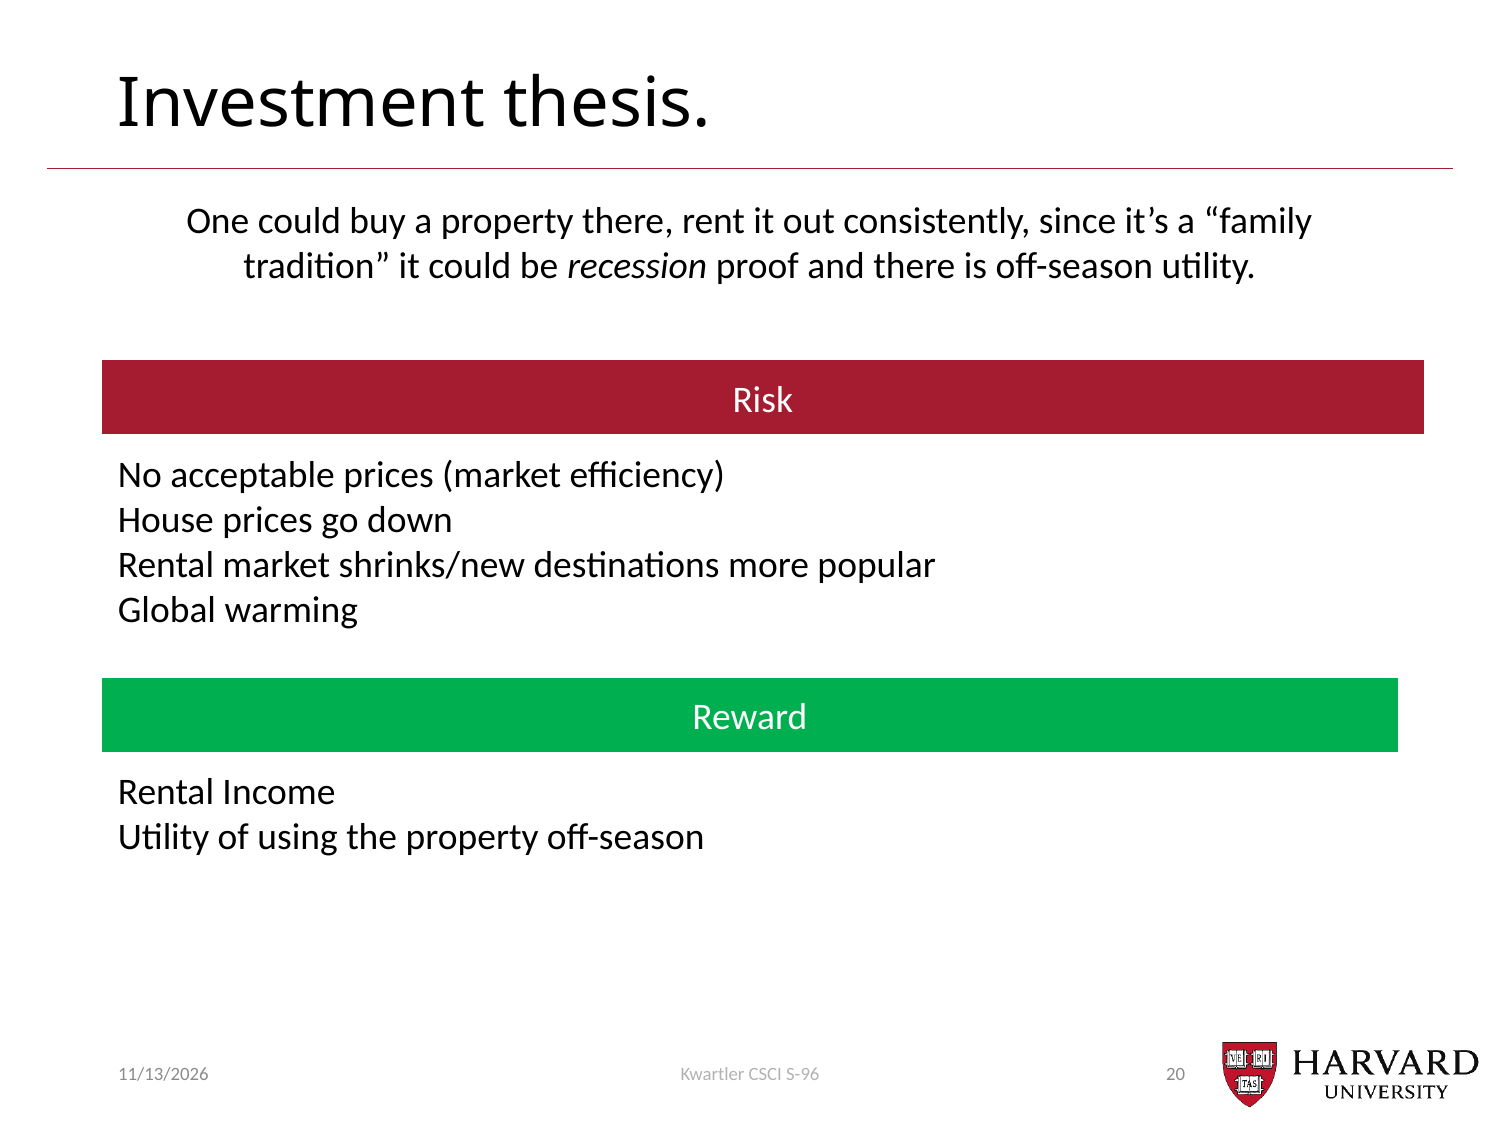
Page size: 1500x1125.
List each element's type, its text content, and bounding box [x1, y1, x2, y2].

text_box One could buy a property there, rent it out consistently, since it’s a “family tradition” it could be recession proof and there is off-season utility. [103, 188, 1397, 294]
text_box Risk [102, 360, 1424, 434]
footer Kwartler CSCI S-96 [496, 1042, 1004, 1103]
picture [1200, 1024, 1500, 1125]
slide_number 20 [1059, 1042, 1200, 1103]
text_box No acceptable prices (market efficiency) House prices go down Rental market shrinks/new destinations more popular Global warming [103, 442, 1053, 638]
title Investment thesis. [103, 59, 1397, 157]
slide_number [103, 1042, 441, 1103]
text_box Reward [102, 678, 1398, 752]
text_box Rental Income Utility of using the property off-season [103, 760, 1060, 865]
